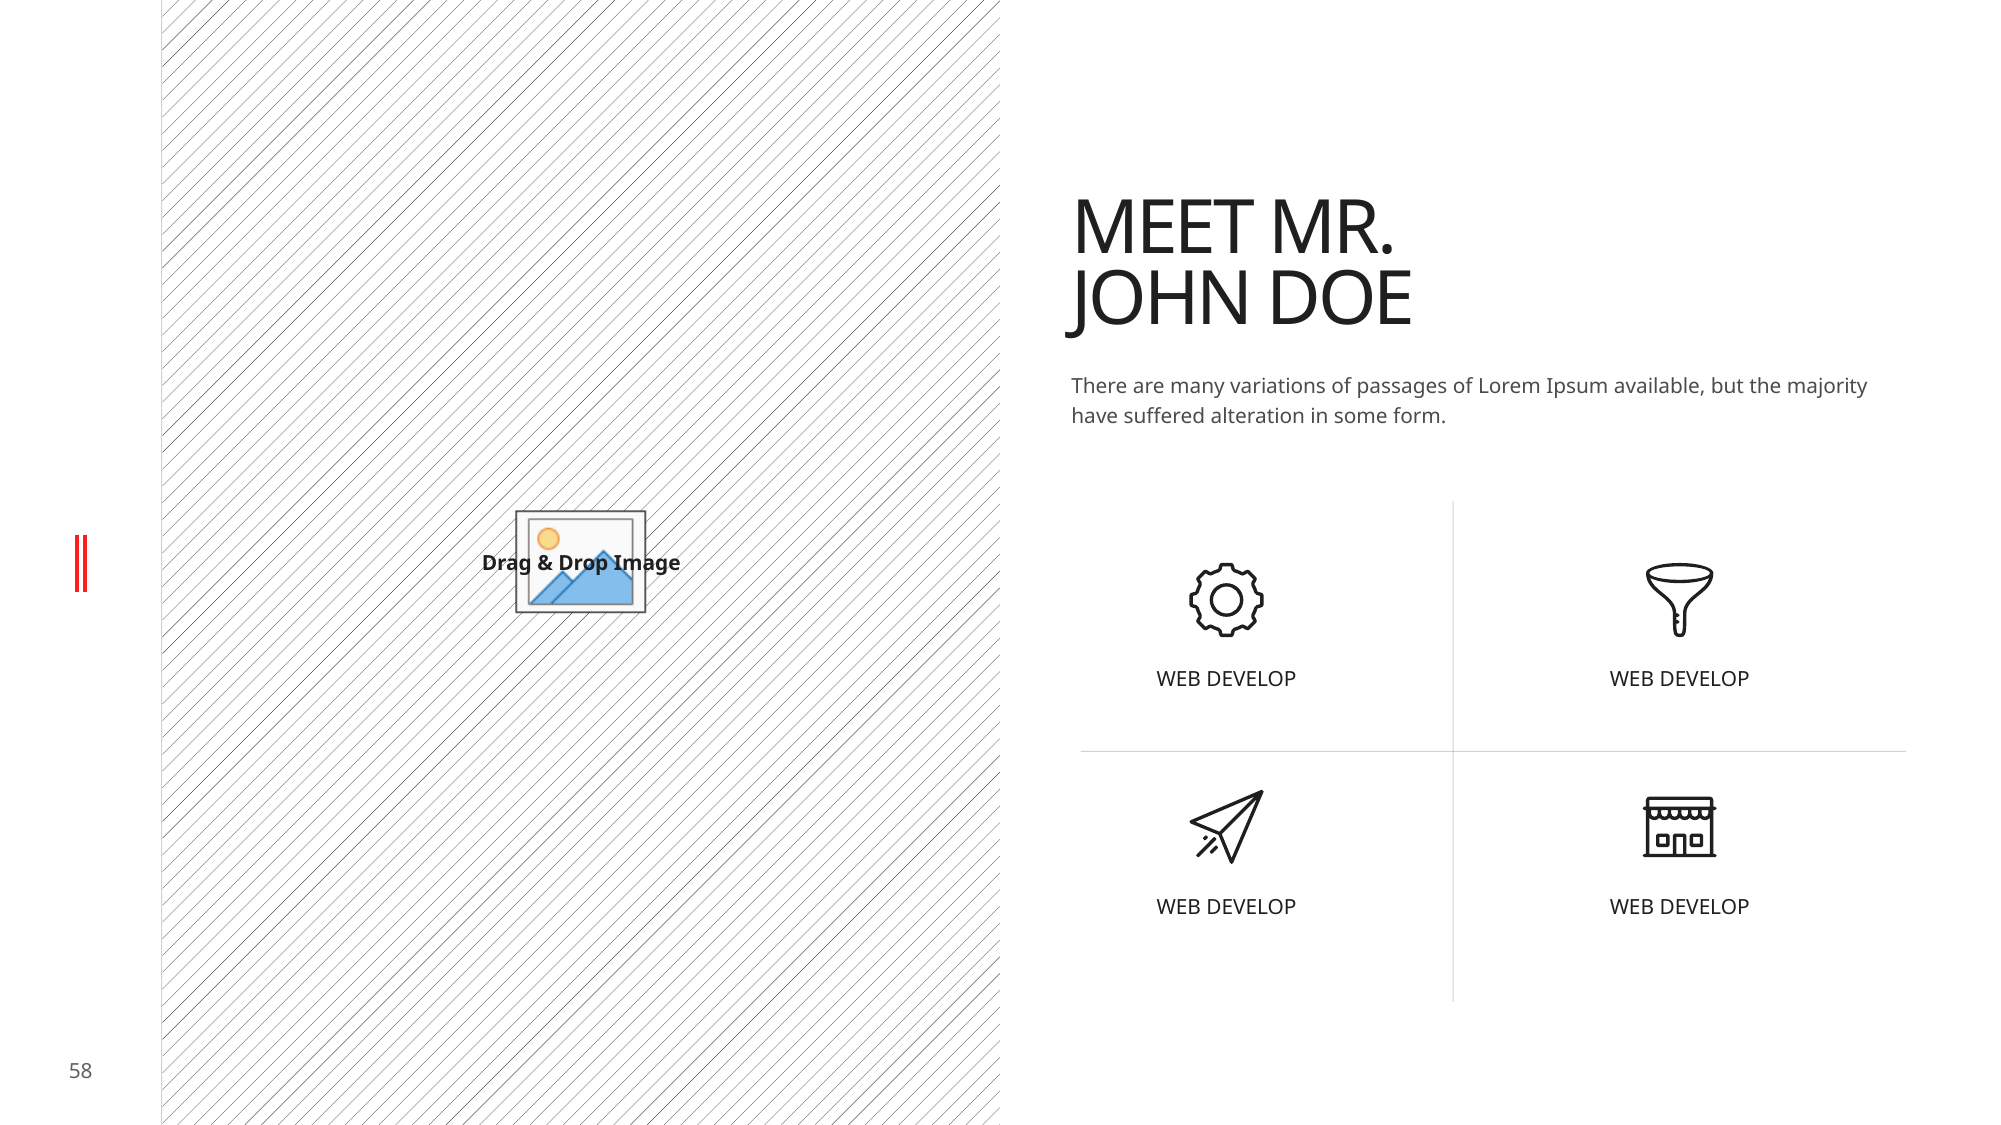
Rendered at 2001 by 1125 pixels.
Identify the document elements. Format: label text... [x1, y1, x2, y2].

text_box [1189, 562, 1264, 638]
text_box [1189, 789, 1264, 864]
text_box There are many variations of passages of Lorem Ipsum available, but the majority have suffered alteration in some form. [1071, 360, 1907, 436]
text_box WEB DEVELOP [1000, 665, 1453, 698]
text_box [1645, 562, 1714, 638]
text_box [1642, 796, 1717, 858]
title MEET MR. JOHN DOE [1071, 164, 1907, 360]
text_box WEB DEVELOP [1000, 892, 1453, 926]
text_box WEB DEVELOP [1454, 665, 1907, 698]
text_box WEB DEVELOP [1454, 892, 1907, 926]
picture [162, 0, 1000, 1125]
slide_number 58 [38, 1052, 123, 1091]
